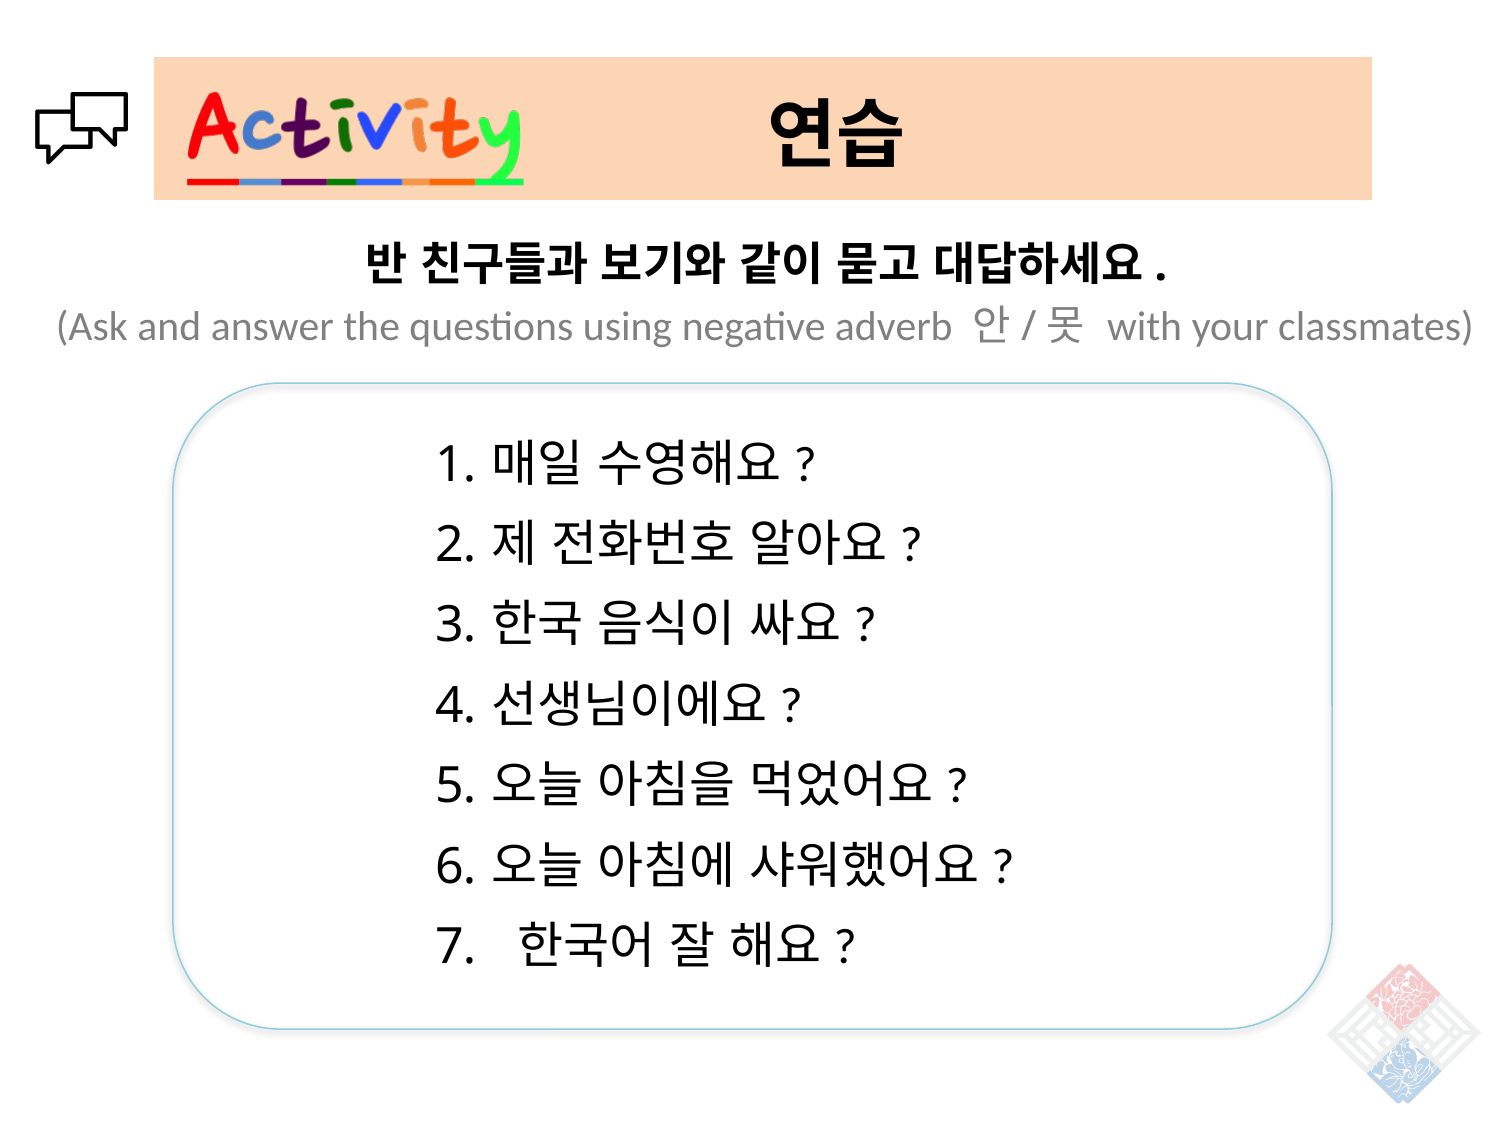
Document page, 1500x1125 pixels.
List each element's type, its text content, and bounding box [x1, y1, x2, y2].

table_header 연습 [576, 59, 1370, 198]
table_header 연습 [156, 59, 167, 198]
text_box 매일 수영해요? 제 전화번호 알아요? 한국 음식이 싸요? 선생님이에요? 오늘 아침을 먹었어요? 오늘 아침에 샤워했어요? 한국어 잘 해요? [420, 413, 1108, 981]
picture [17, 77, 146, 173]
picture [172, 43, 571, 199]
text_box [172, 382, 1333, 1030]
text_box (Ask and answer the questions using negative adverb 안/못 with your classmates) [41, 291, 1489, 357]
text_box 반 친구들과 보기와 같이 묻고 대답하세요. [172, 226, 1360, 291]
